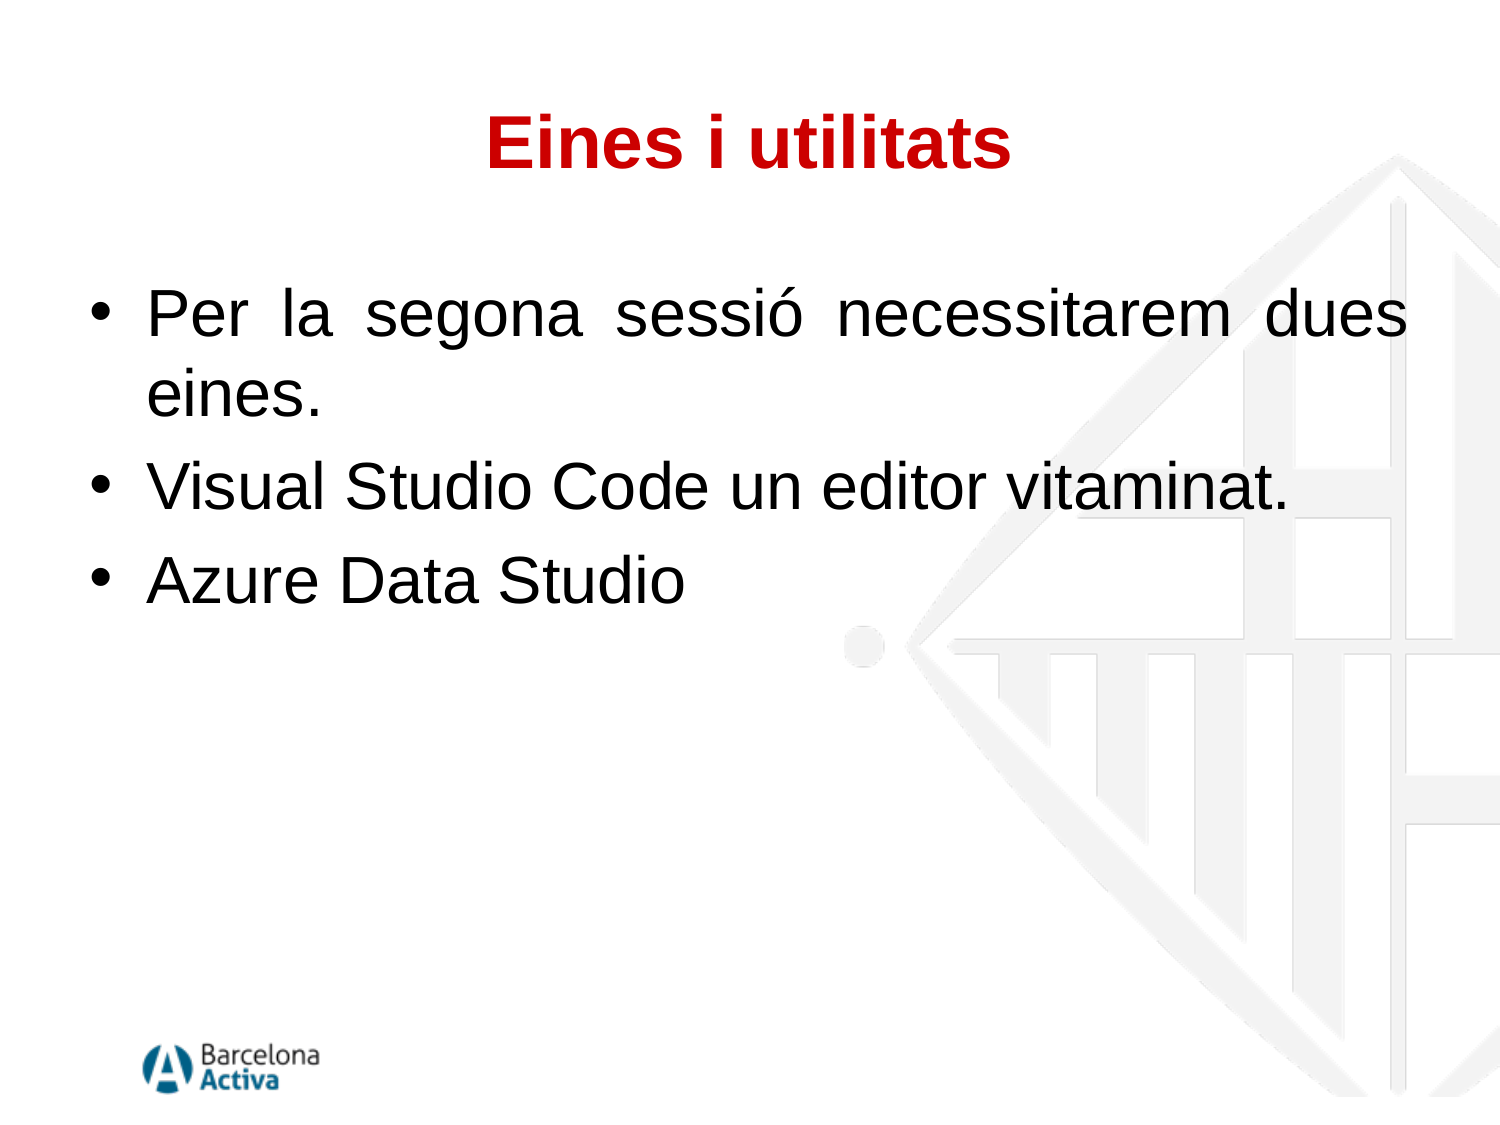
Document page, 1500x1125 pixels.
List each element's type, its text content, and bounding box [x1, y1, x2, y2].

picture [132, 1030, 329, 1106]
title Eines i utilitats [75, 45, 1425, 233]
list Per la segona sessió necessitarem dues eines. Visual Studio Code un editor vitaminat. Azure Data Studio [75, 262, 1425, 1005]
picture [844, 140, 1500, 1097]
